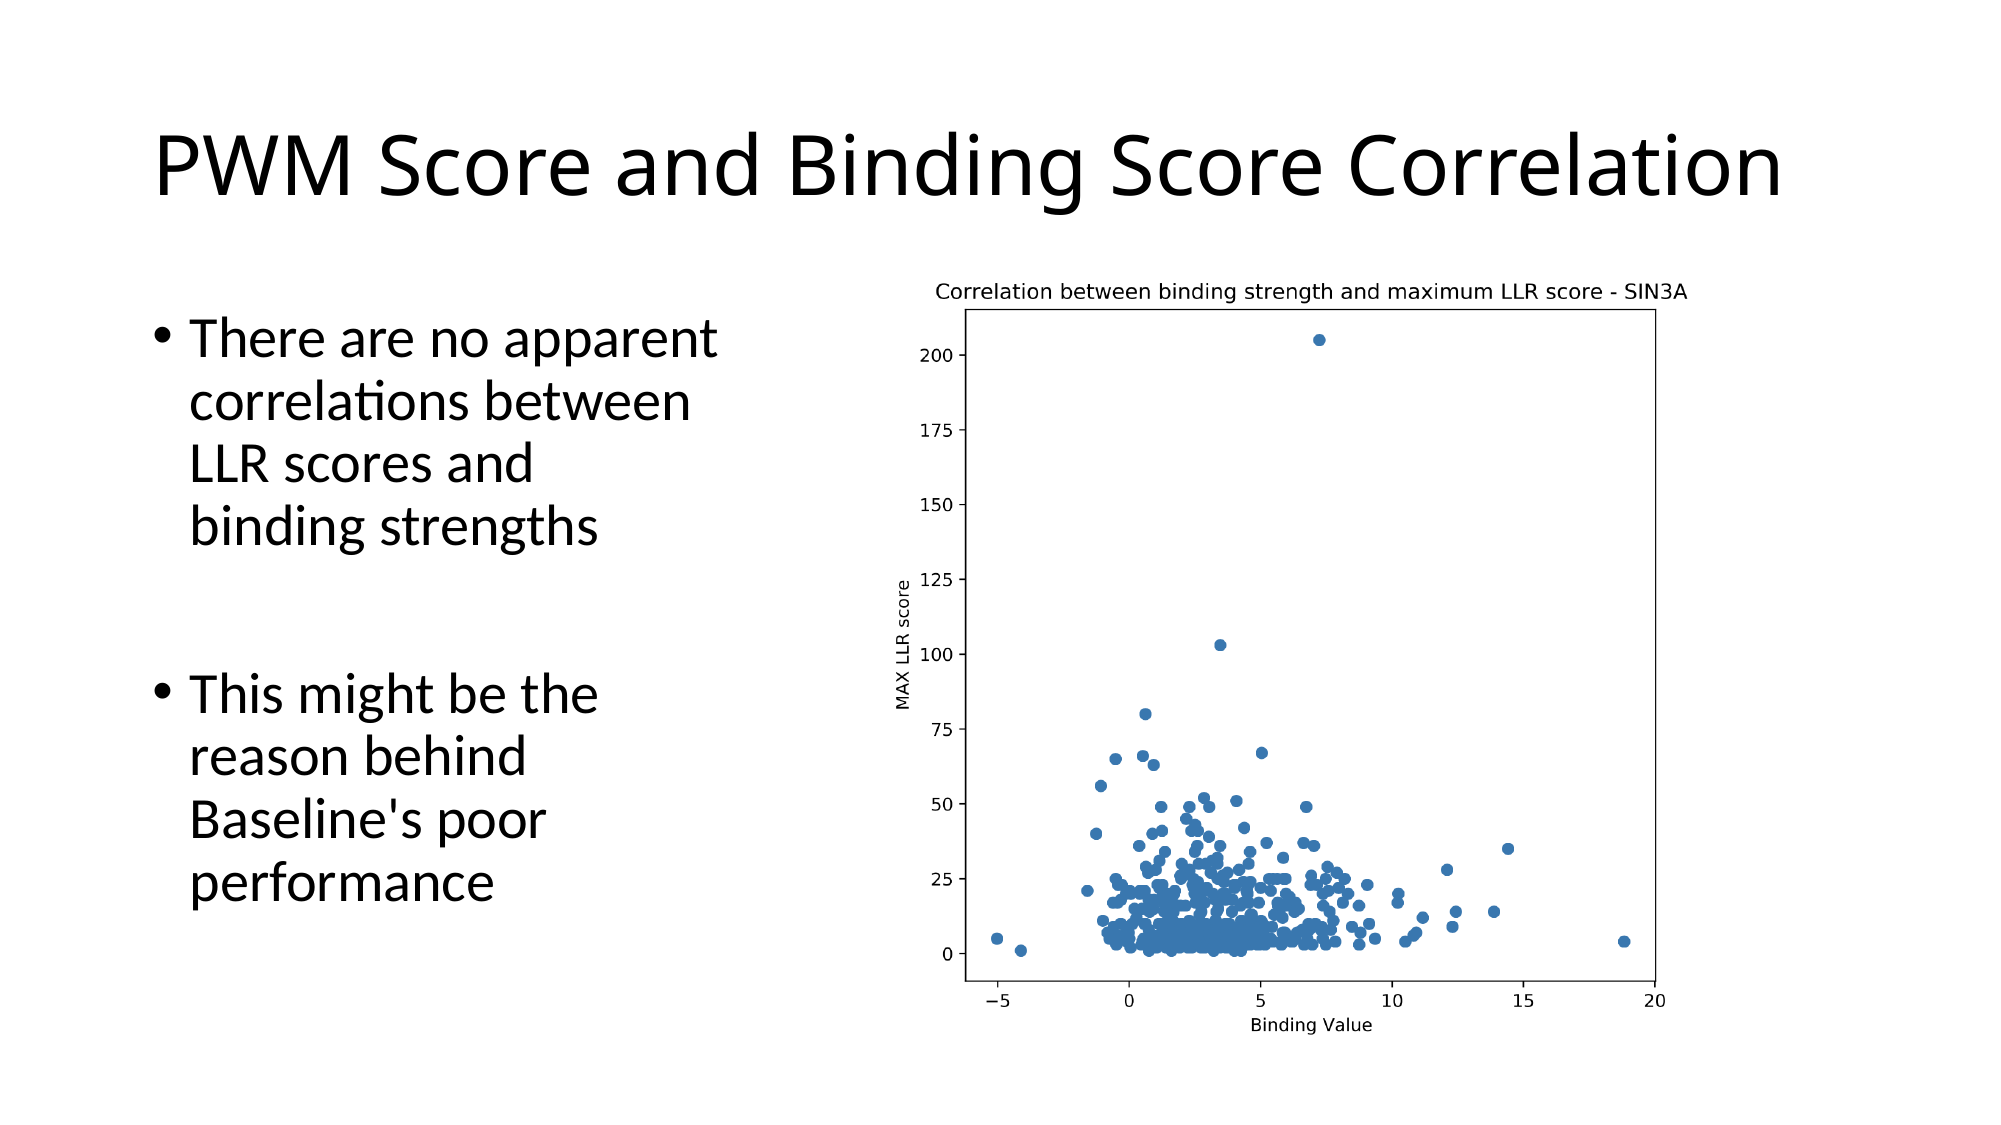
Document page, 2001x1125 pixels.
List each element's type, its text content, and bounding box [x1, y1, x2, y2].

list There are no apparent correlations between LLR scores and binding strengths This might be the reason behind Baseline's poor performance [137, 299, 739, 1014]
picture [882, 252, 1702, 1052]
title PWM Score and Binding Score Correlation [137, 59, 1863, 278]
